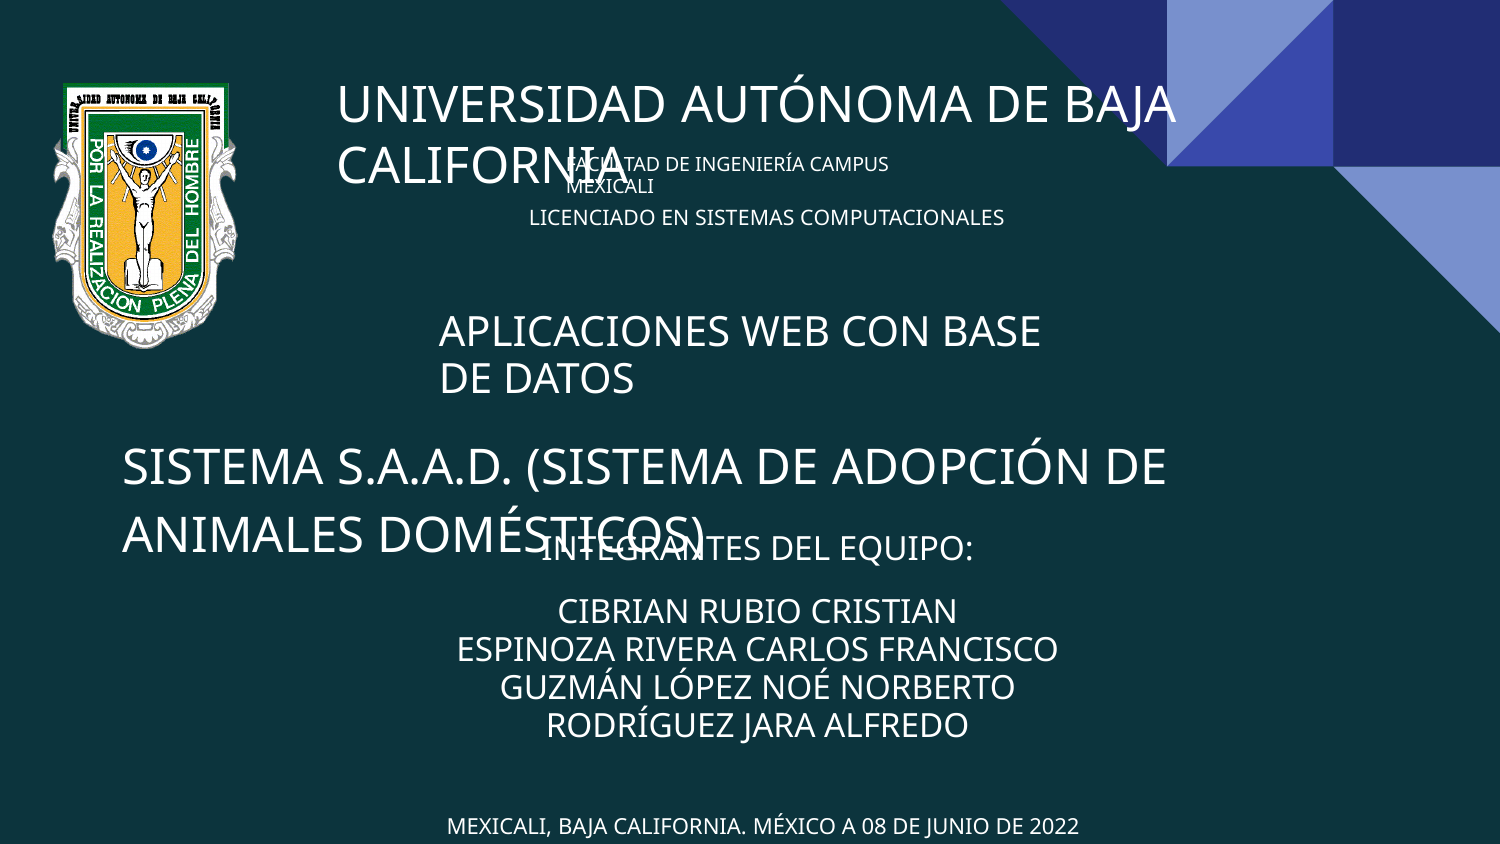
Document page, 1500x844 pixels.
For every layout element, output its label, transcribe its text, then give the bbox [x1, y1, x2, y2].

text_box UNIVERSIDAD AUTÓNOMA DE BAJA CALIFORNIA [321, 57, 1247, 152]
text_box FACULTAD DE INGENIERÍA CAMPUS MEXICALI [550, 138, 992, 185]
picture [44, 74, 246, 350]
text_box LICENCIADO EN SISTEMAS COMPUTACIONALES [513, 185, 1029, 260]
text_box MEXICALI, BAJA CALIFORNIA. MÉXICO A 08 DE JUNIO DE 2022 [375, 793, 1151, 837]
text_box INTEGRANTES DEL EQUIPO: CIBRIAN RUBIO CRISTIAN ESPINOZA RIVERA CARLOS FRANCISCO GUZMÁN LÓPEZ NOÉ NORBERTO RODRÍGUEZ JARA ALFREDO [398, 515, 1118, 816]
text_box SISTEMA S.A.A.D. (SISTEMA DE ADOPCIÓN DE ANIMALES DOMÉSTICOS) [107, 411, 1415, 486]
text_box APLICACIONES WEB CON BASE DE DATOS [423, 293, 1100, 368]
